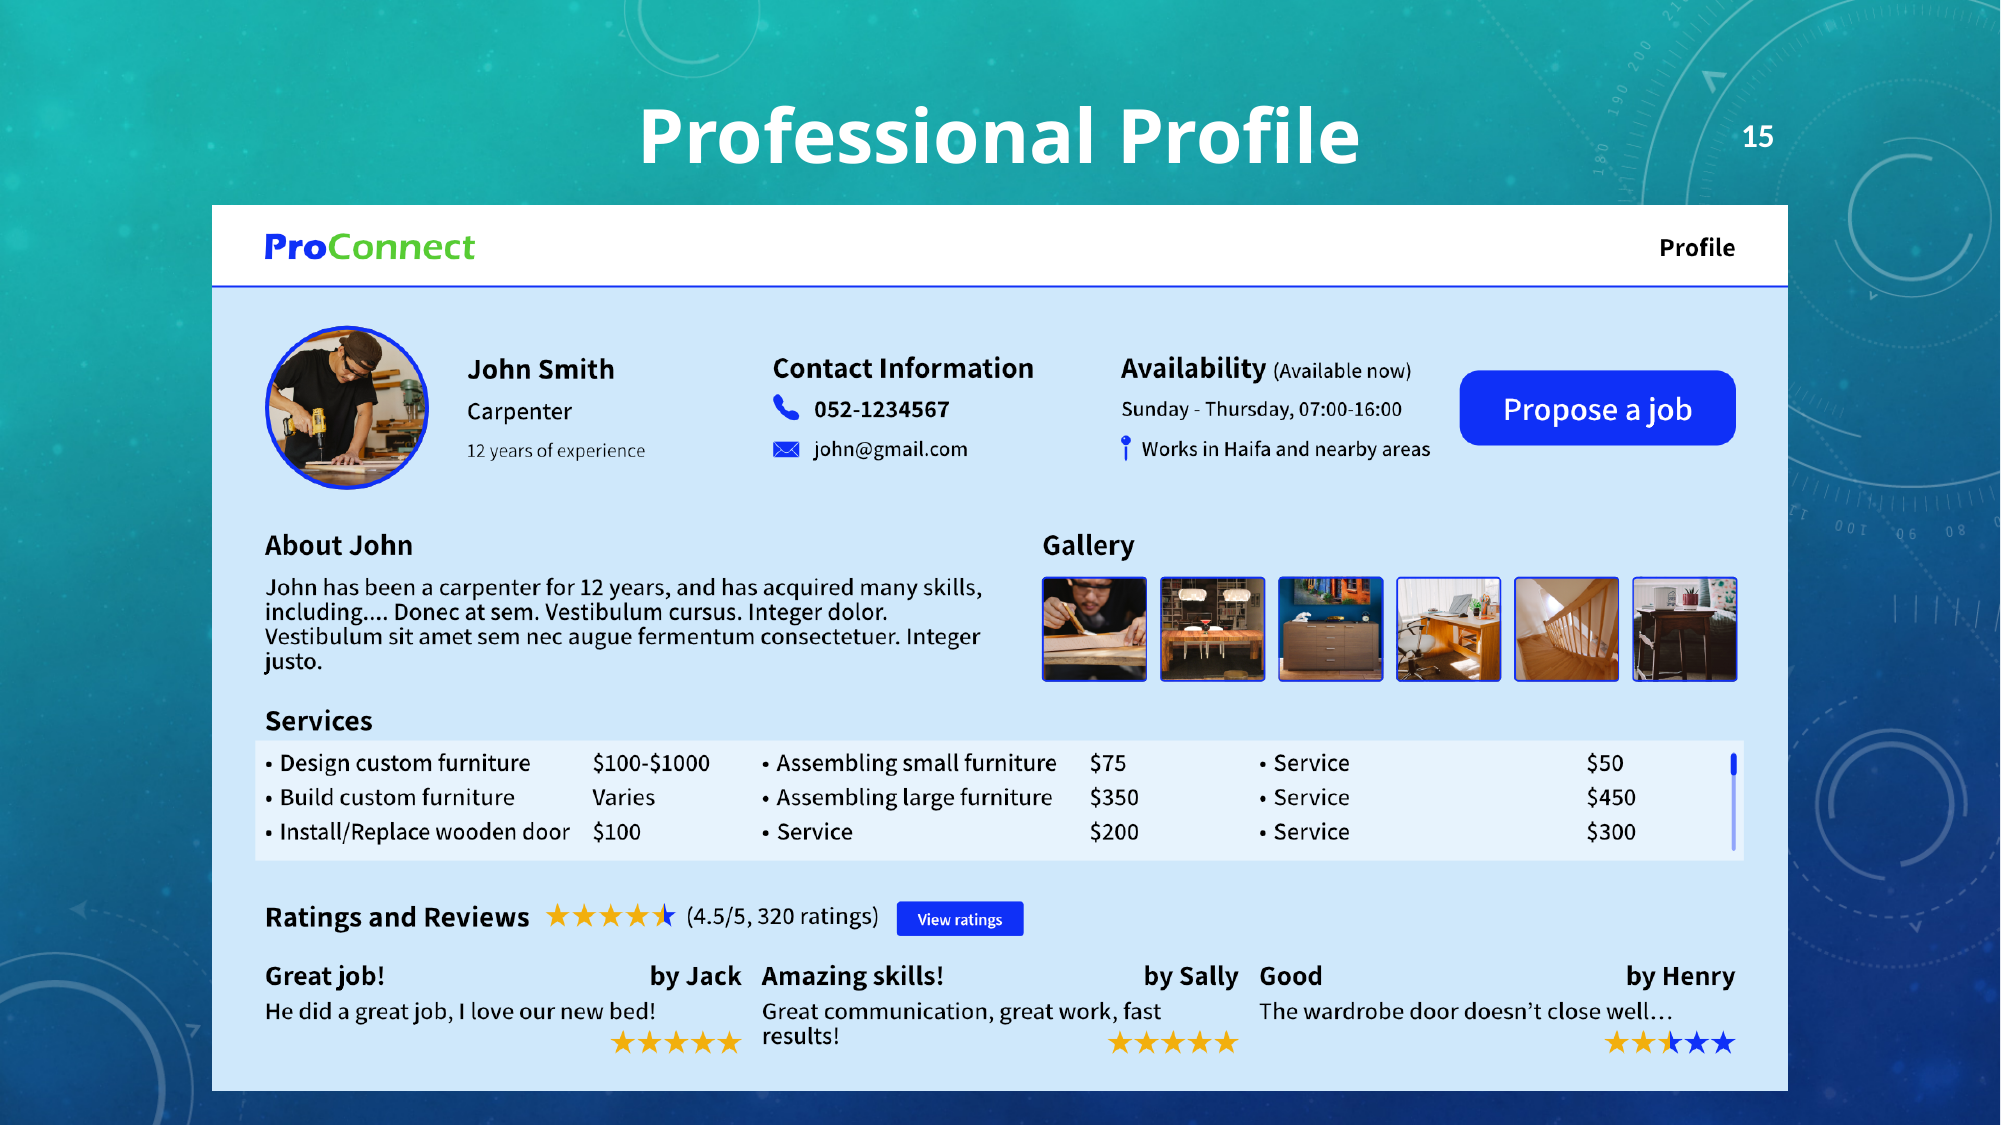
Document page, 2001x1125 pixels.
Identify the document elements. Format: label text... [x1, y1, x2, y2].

picture [0, 0, 2001, 1125]
title Professional Profile [169, 56, 1831, 211]
slide_number 15 [1295, 102, 1790, 165]
